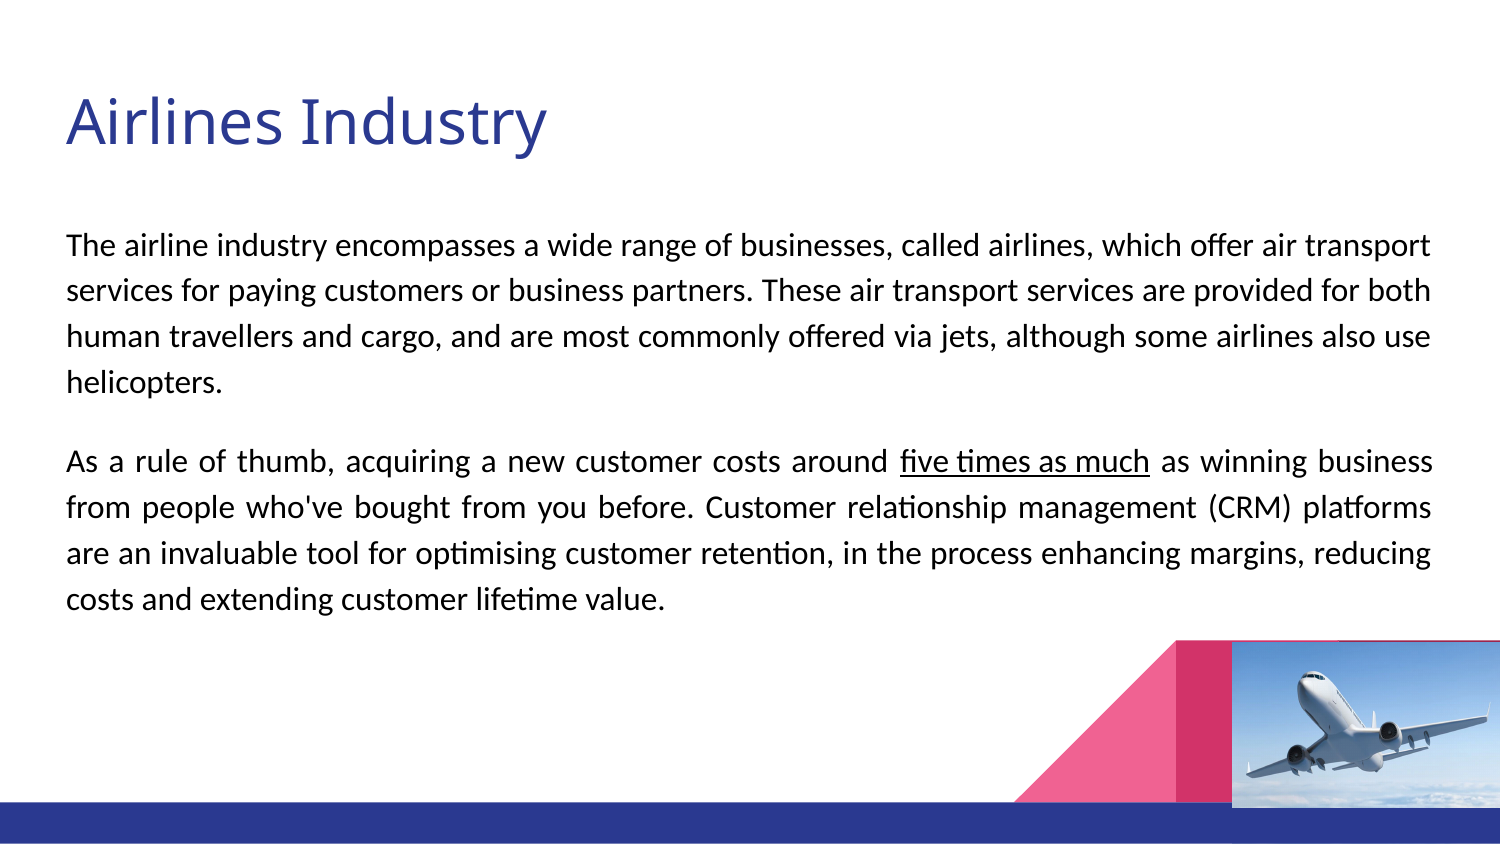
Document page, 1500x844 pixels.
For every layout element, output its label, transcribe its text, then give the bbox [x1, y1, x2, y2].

title Airlines Industry [51, 67, 1449, 167]
picture [1232, 642, 1500, 808]
list The airline industry encompasses a wide range of businesses, called airlines, which offer air transport services for paying customers or business partners. These air transport services are provided for both human travellers and cargo, and are most commonly offered via jets, although some airlines also use helicopters. As a rule of thumb, acquiring a new customer costs around five times as much as winning business from people who've bought from you before. Customer relationship management (CRM) platforms are an invaluable tool for optimising customer retention, in the process enhancing margins, reducing costs and extending customer lifetime value. [51, 201, 1449, 750]
